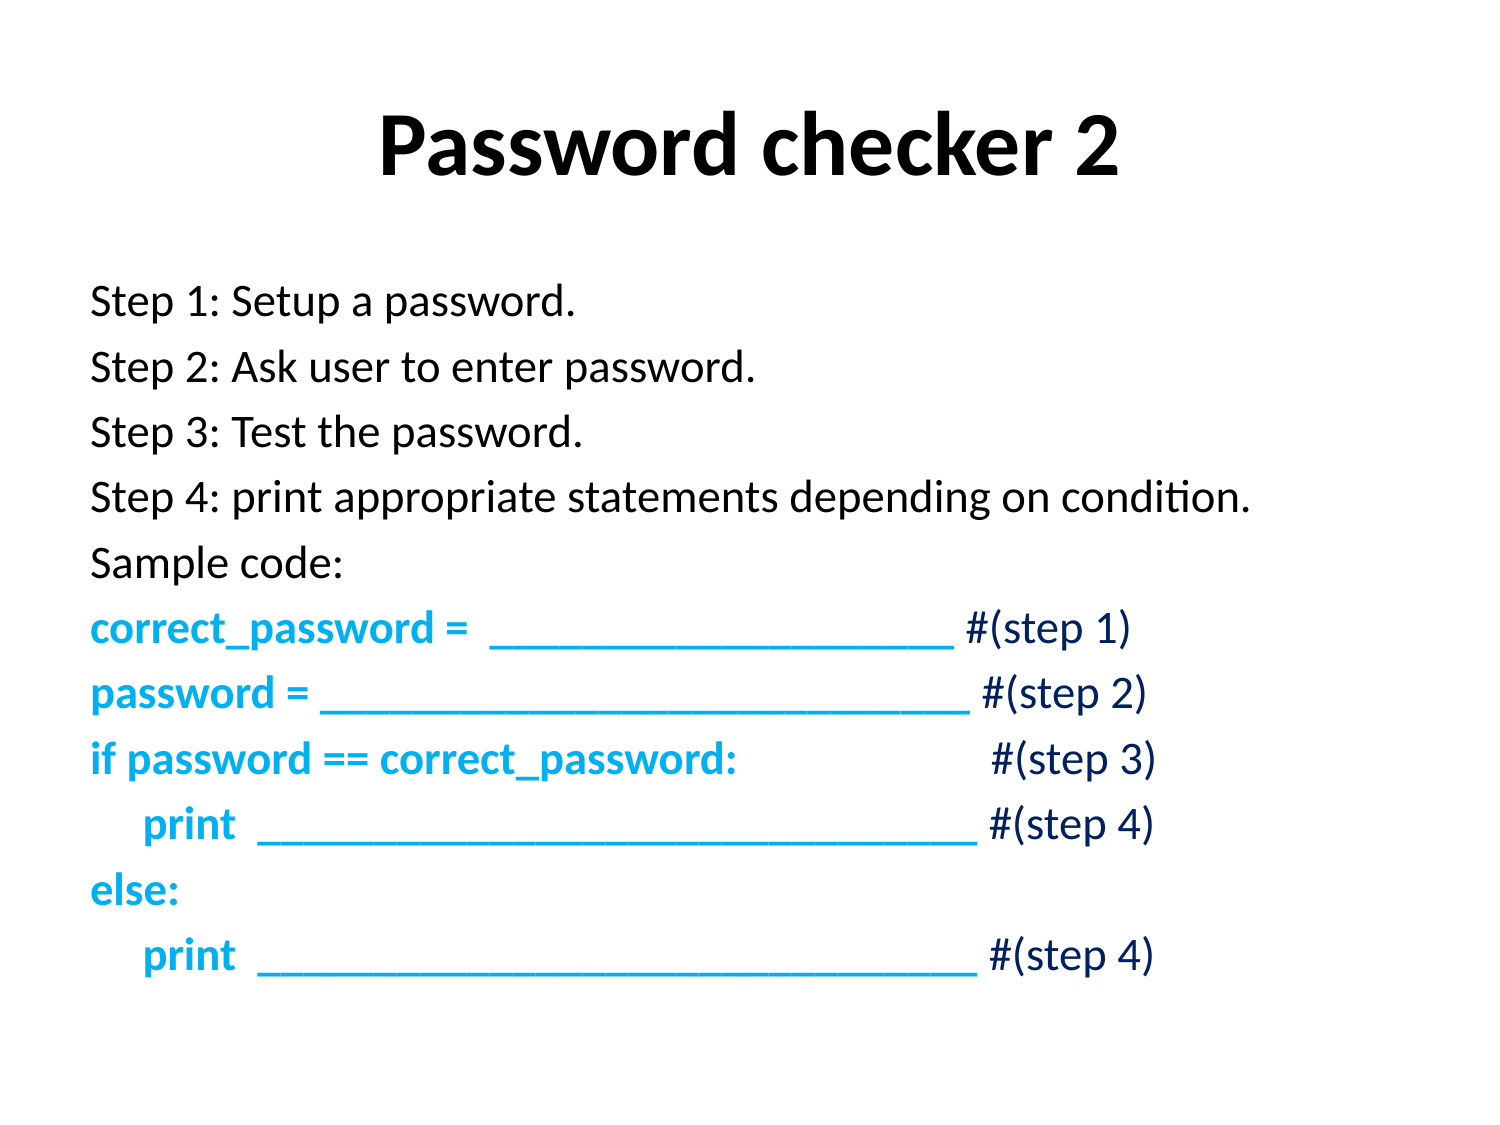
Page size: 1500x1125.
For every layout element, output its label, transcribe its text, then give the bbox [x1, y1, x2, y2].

list Step 1: Setup a password. Step 2: Ask user to enter password. Step 3: Test the password. Step 4: print appropriate statements depending on condition. Sample code: correct_password = ____________________ #(step 1) password = ____________________________ #(step 2) if password == correct_password: #(step 3) print _______________________________ #(step 4) else: print _______________________________ #(step 4) [75, 262, 1425, 1005]
title Password checker 2 [75, 45, 1425, 233]
